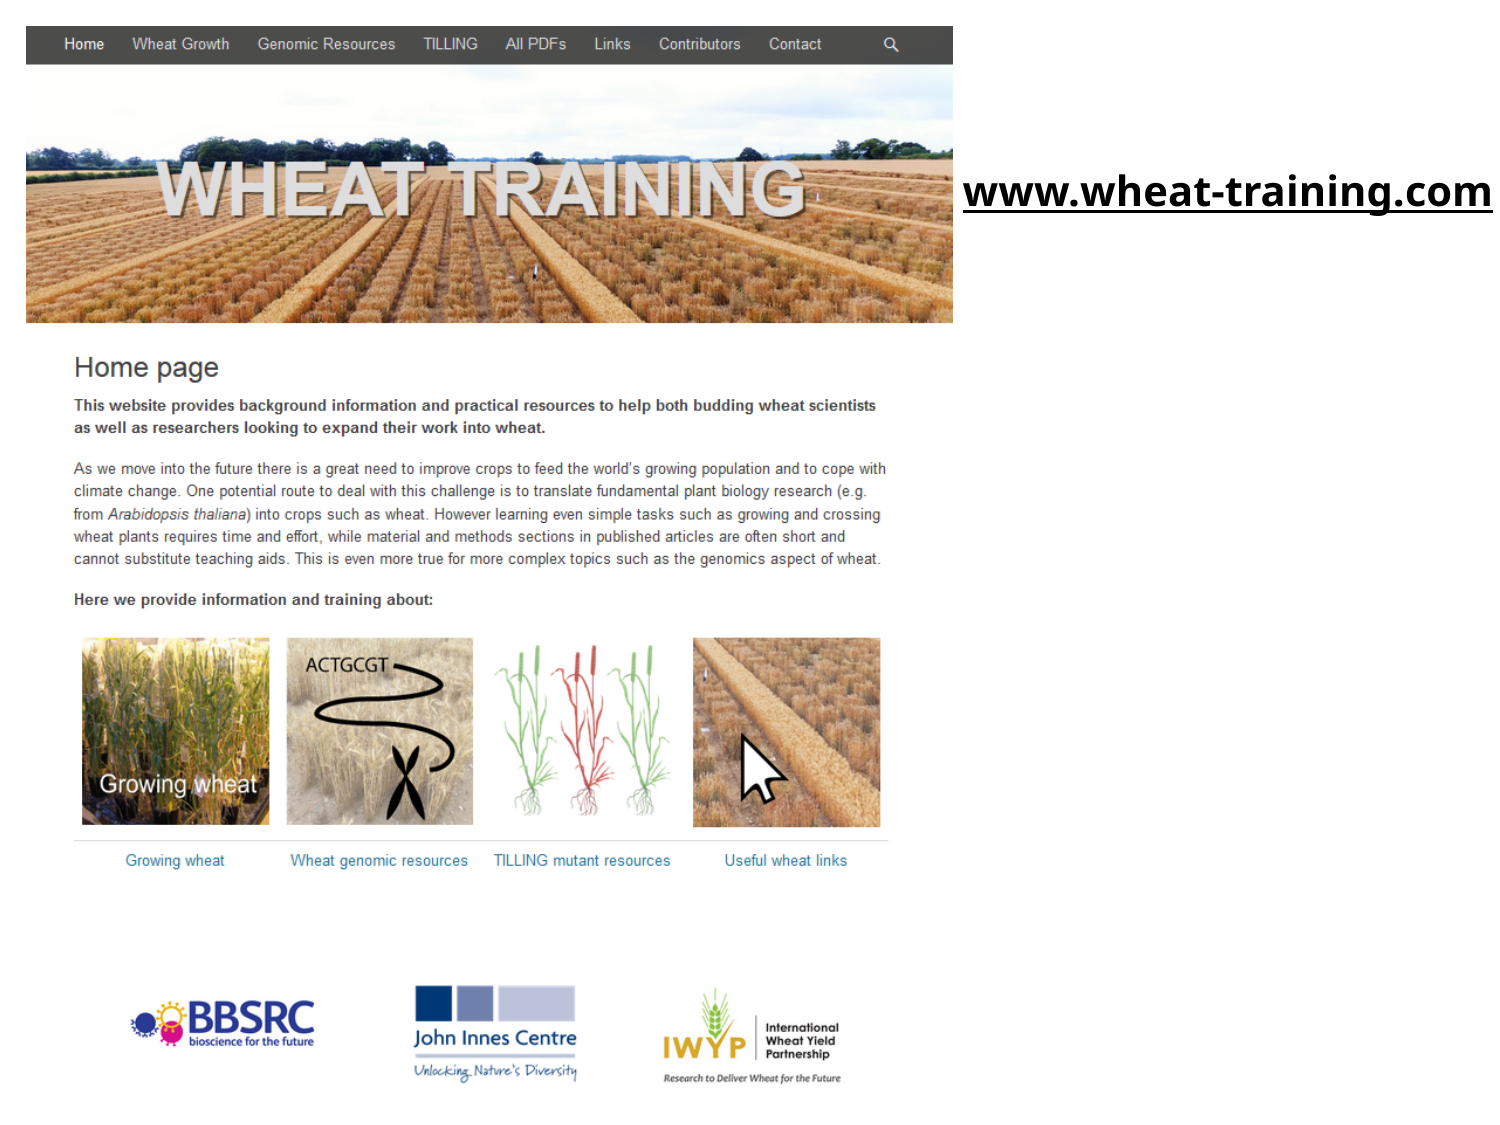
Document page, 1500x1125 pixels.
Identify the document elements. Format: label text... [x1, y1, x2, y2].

text_box www.wheat-training.com [957, 157, 1500, 230]
picture [26, 26, 953, 1094]
